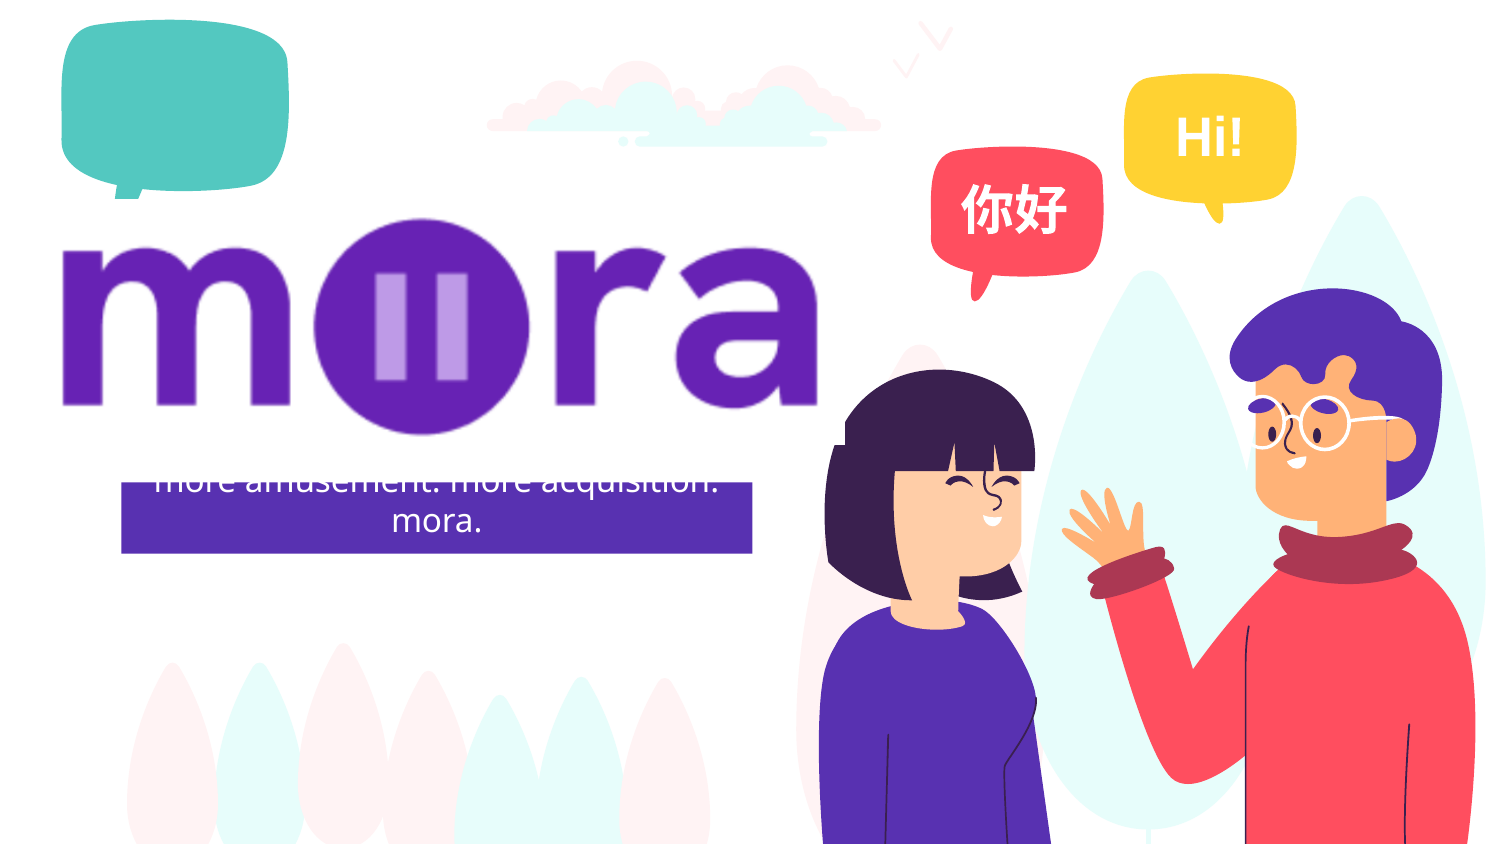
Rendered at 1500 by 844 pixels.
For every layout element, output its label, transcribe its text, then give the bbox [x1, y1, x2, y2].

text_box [1059, 288, 1487, 844]
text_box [812, 369, 1052, 844]
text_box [923, 146, 1107, 302]
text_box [1116, 73, 1300, 225]
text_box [52, 19, 293, 197]
picture [29, 198, 845, 445]
subtitle more amusement. more acquisition. mora. [121, 482, 753, 554]
